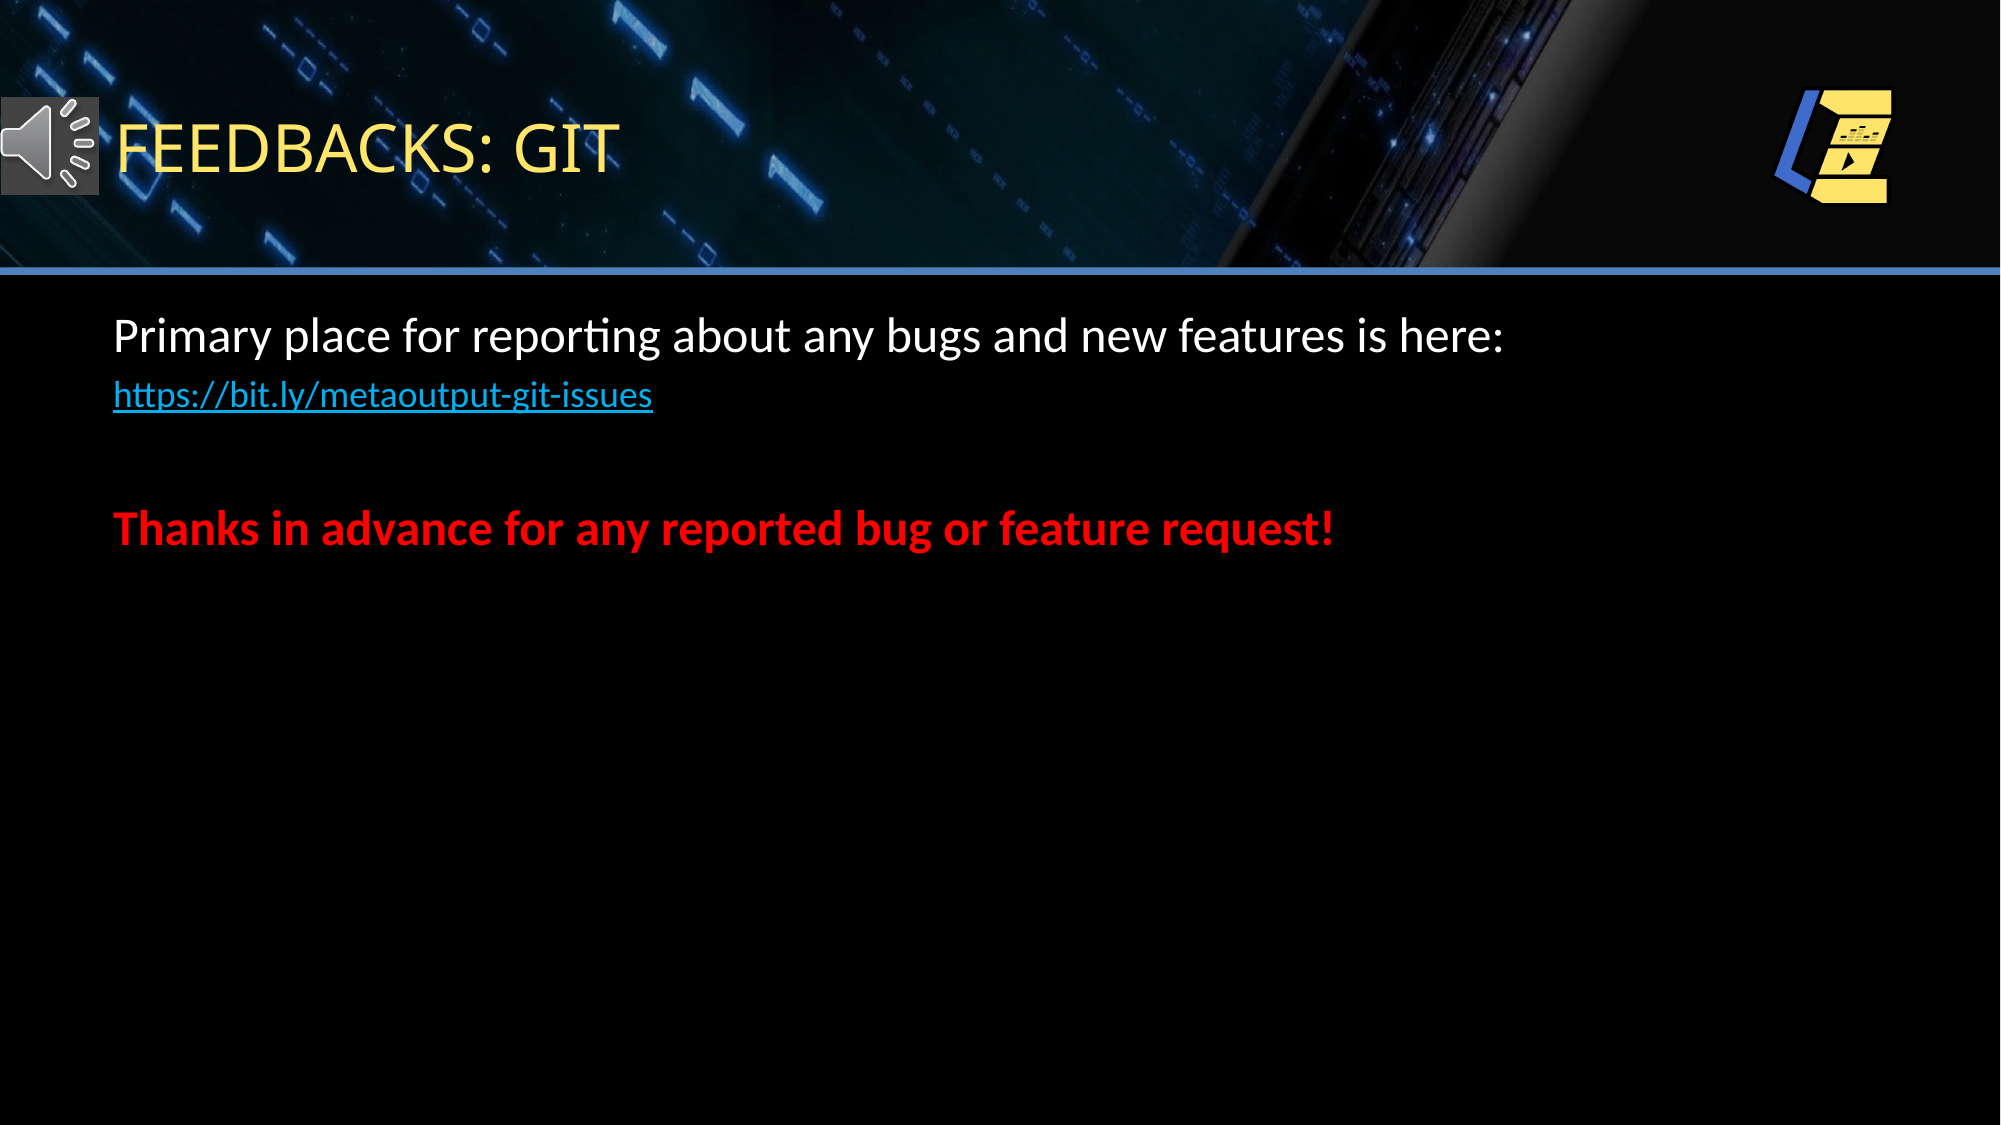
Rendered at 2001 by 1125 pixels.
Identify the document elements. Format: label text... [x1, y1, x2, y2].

picture [0, 0, 2001, 1125]
list Primary place for reporting about any bugs and new features is here: https://bit.ly/metaoutput-git-issues Thanks in advance for any reported bug or feature request! [98, 295, 1902, 1064]
title FEEDBACKS: GIT [99, 62, 1904, 230]
